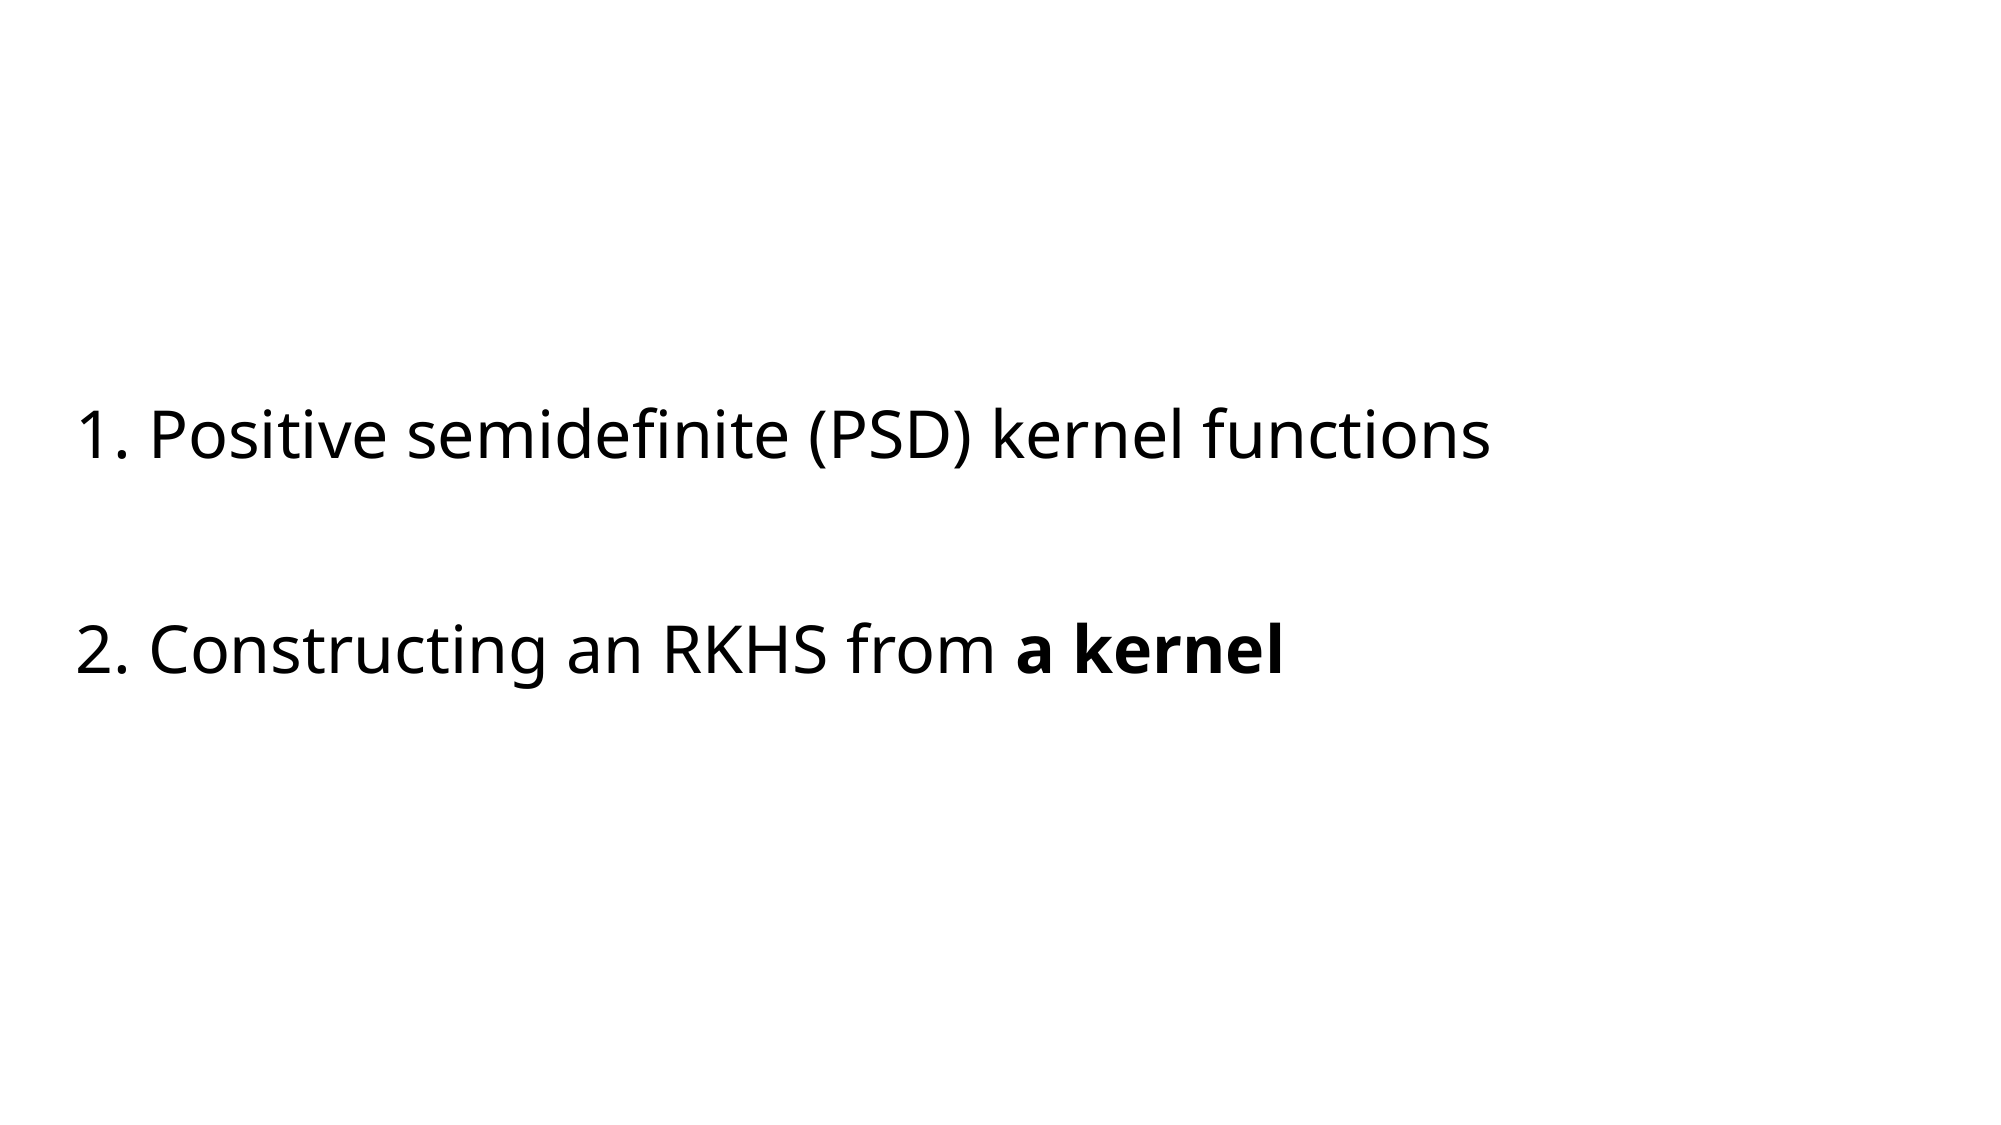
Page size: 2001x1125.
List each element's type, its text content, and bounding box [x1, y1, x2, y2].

title 1. Positive semidefinite (PSD) kernel functions 2. Constructing an RKHS from a kernel [60, 320, 1914, 902]
